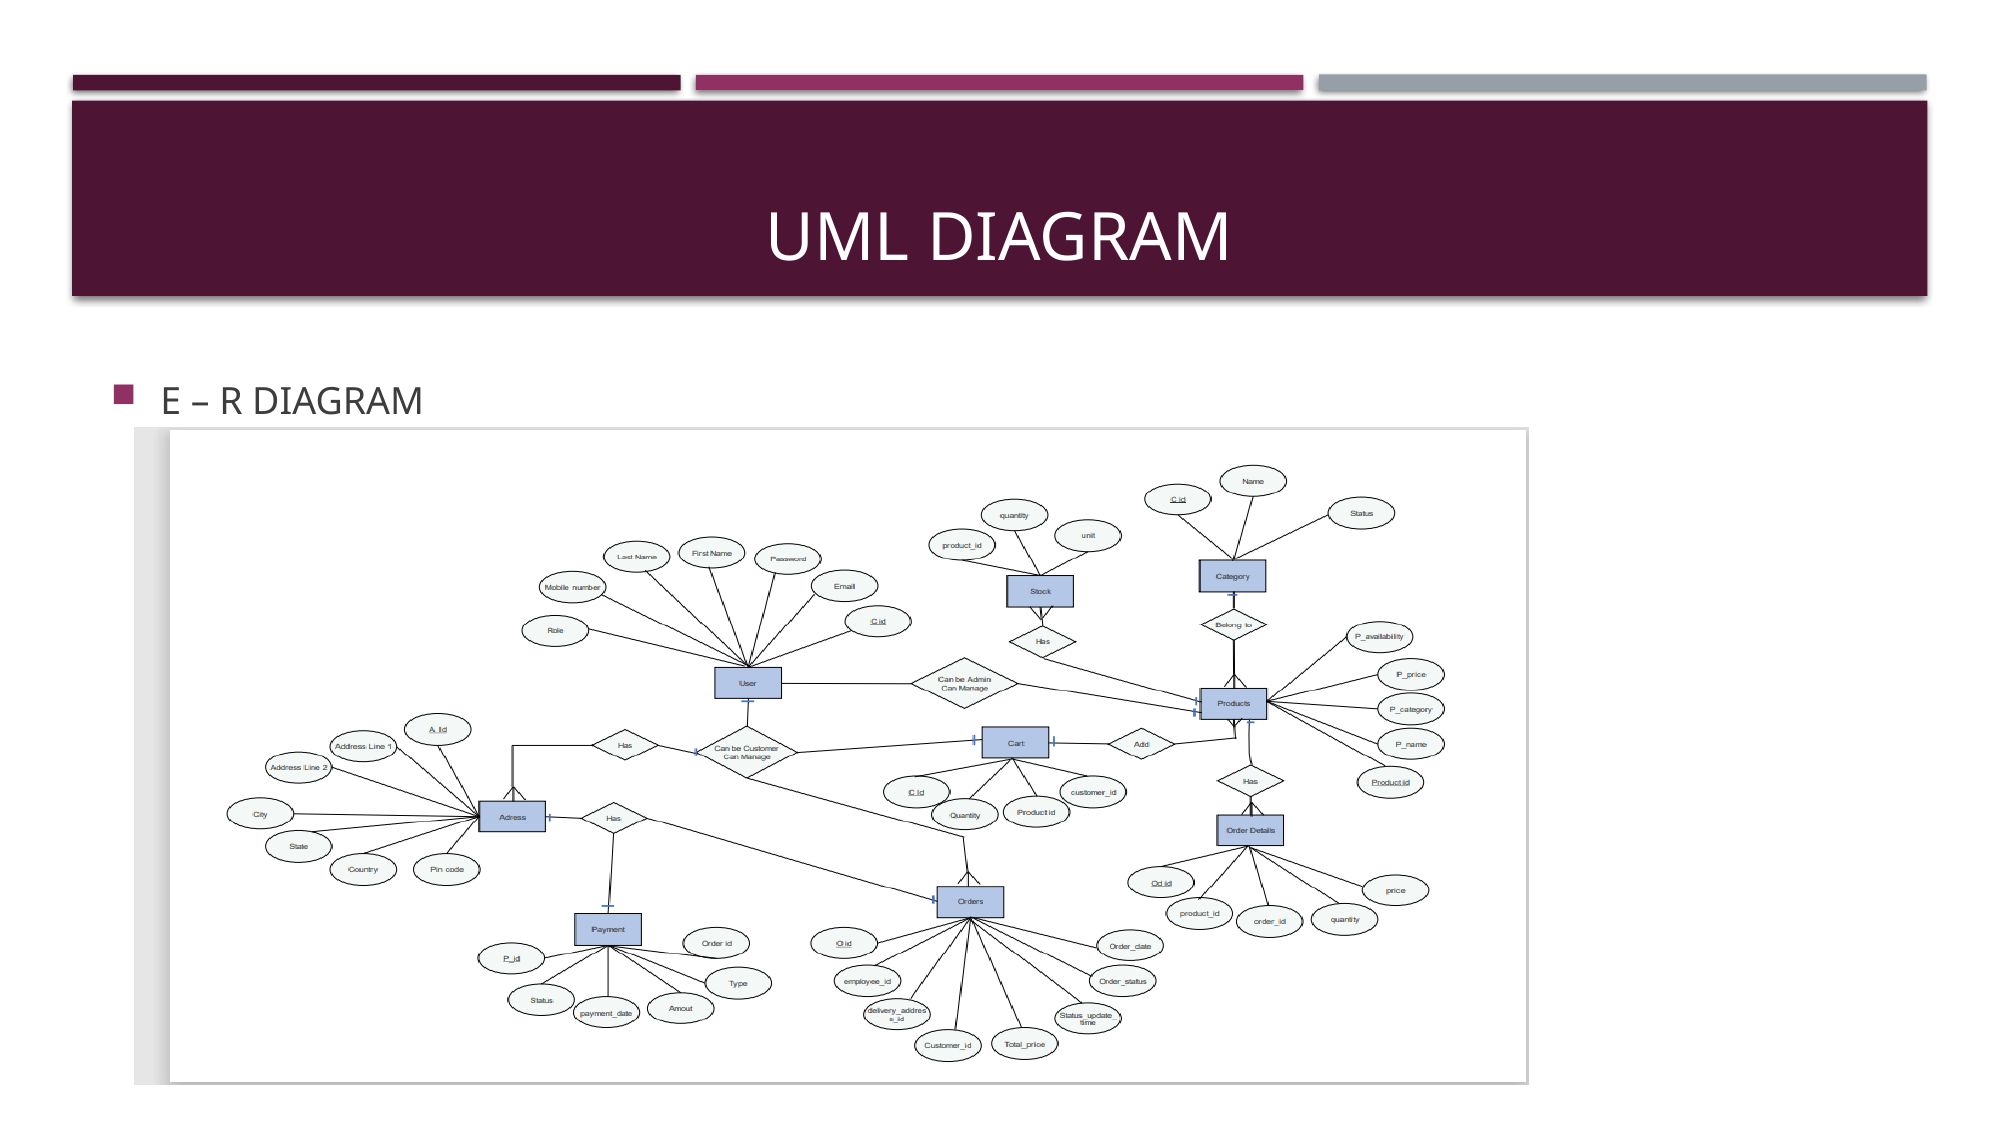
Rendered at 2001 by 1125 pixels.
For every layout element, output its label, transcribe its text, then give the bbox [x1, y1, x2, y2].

picture [133, 427, 1530, 1085]
title UML DIAGRAM [95, 115, 1905, 282]
list E – R DIAGRAM [95, 357, 1905, 962]
